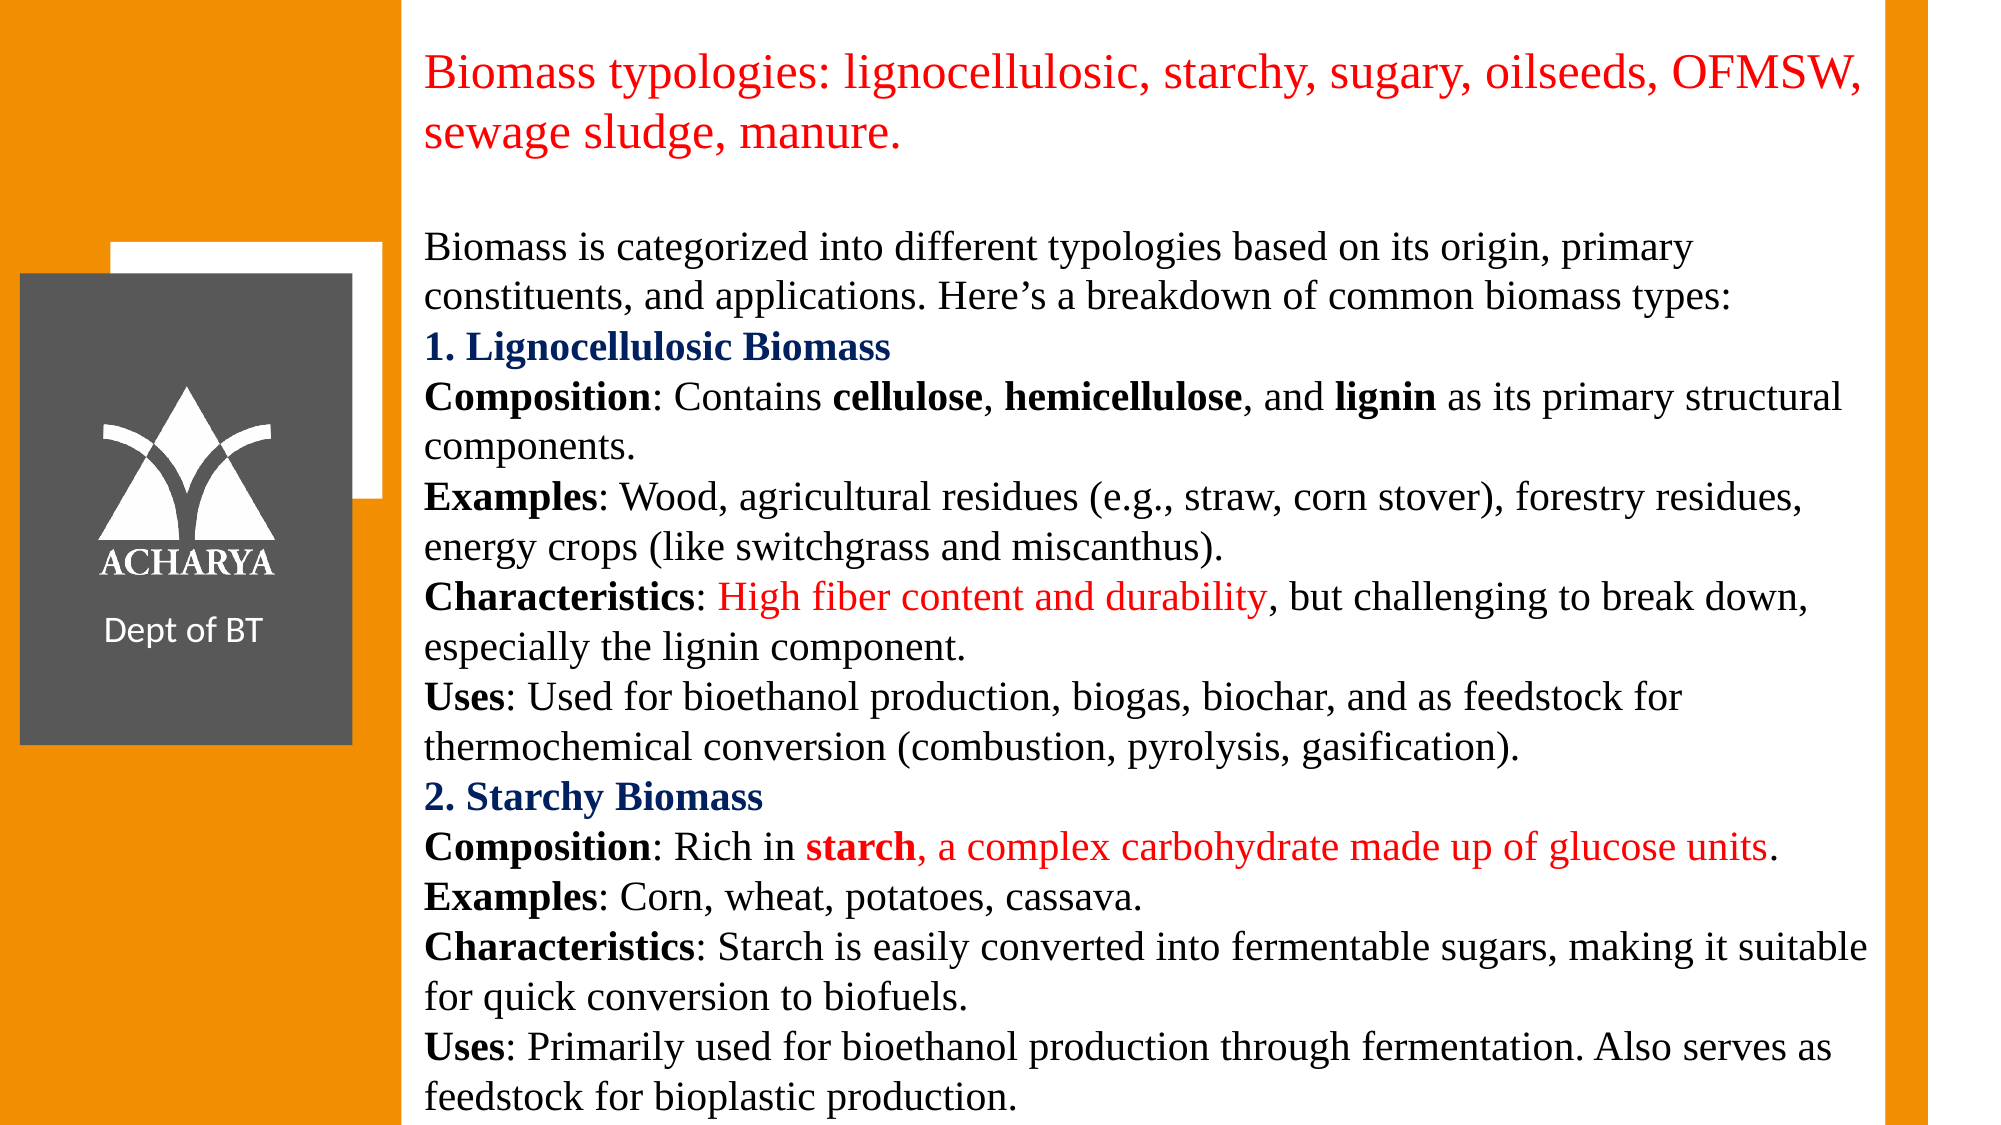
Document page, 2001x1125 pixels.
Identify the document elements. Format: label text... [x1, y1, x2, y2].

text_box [19, 241, 383, 745]
text_box Biomass typologies: lignocellulosic, starchy, sugary, oilseeds, OFMSW, sewage sludge, manure. Biomass is categorized into different typologies based on its origin, primary constituents, and applications. Here’s a breakdown of common biomass types: 1. Lignocellulosic Biomass Composition: Contains cellulose, hemicellulose, and lignin as its primary structural components. Examples: Wood, agricultural residues (e.g., straw, corn stover), forestry residues, energy crops (like switchgrass and miscanthus). Characteristics: High fiber content and durability, but challenging to break down, especially the lignin component. Uses: Used for bioethanol production, biogas, biochar, and as feedstock for thermochemical conversion (combustion, pyrolysis, gasification). 2. Starchy Biomass Composition: Rich in starch, a complex carbohydrate made up of glucose units. Examples: Corn, wheat, potatoes, cassava. Characteristics: Starch is easily converted into fermentable sugars, making it suitable for quick conversion to biofuels. Uses: Primarily used for bioethanol production through fermentation. Also serves as feedstock for bioplastic production. [409, 30, 1886, 1125]
text_box [1885, 0, 1928, 1125]
text_box [0, 0, 402, 1125]
